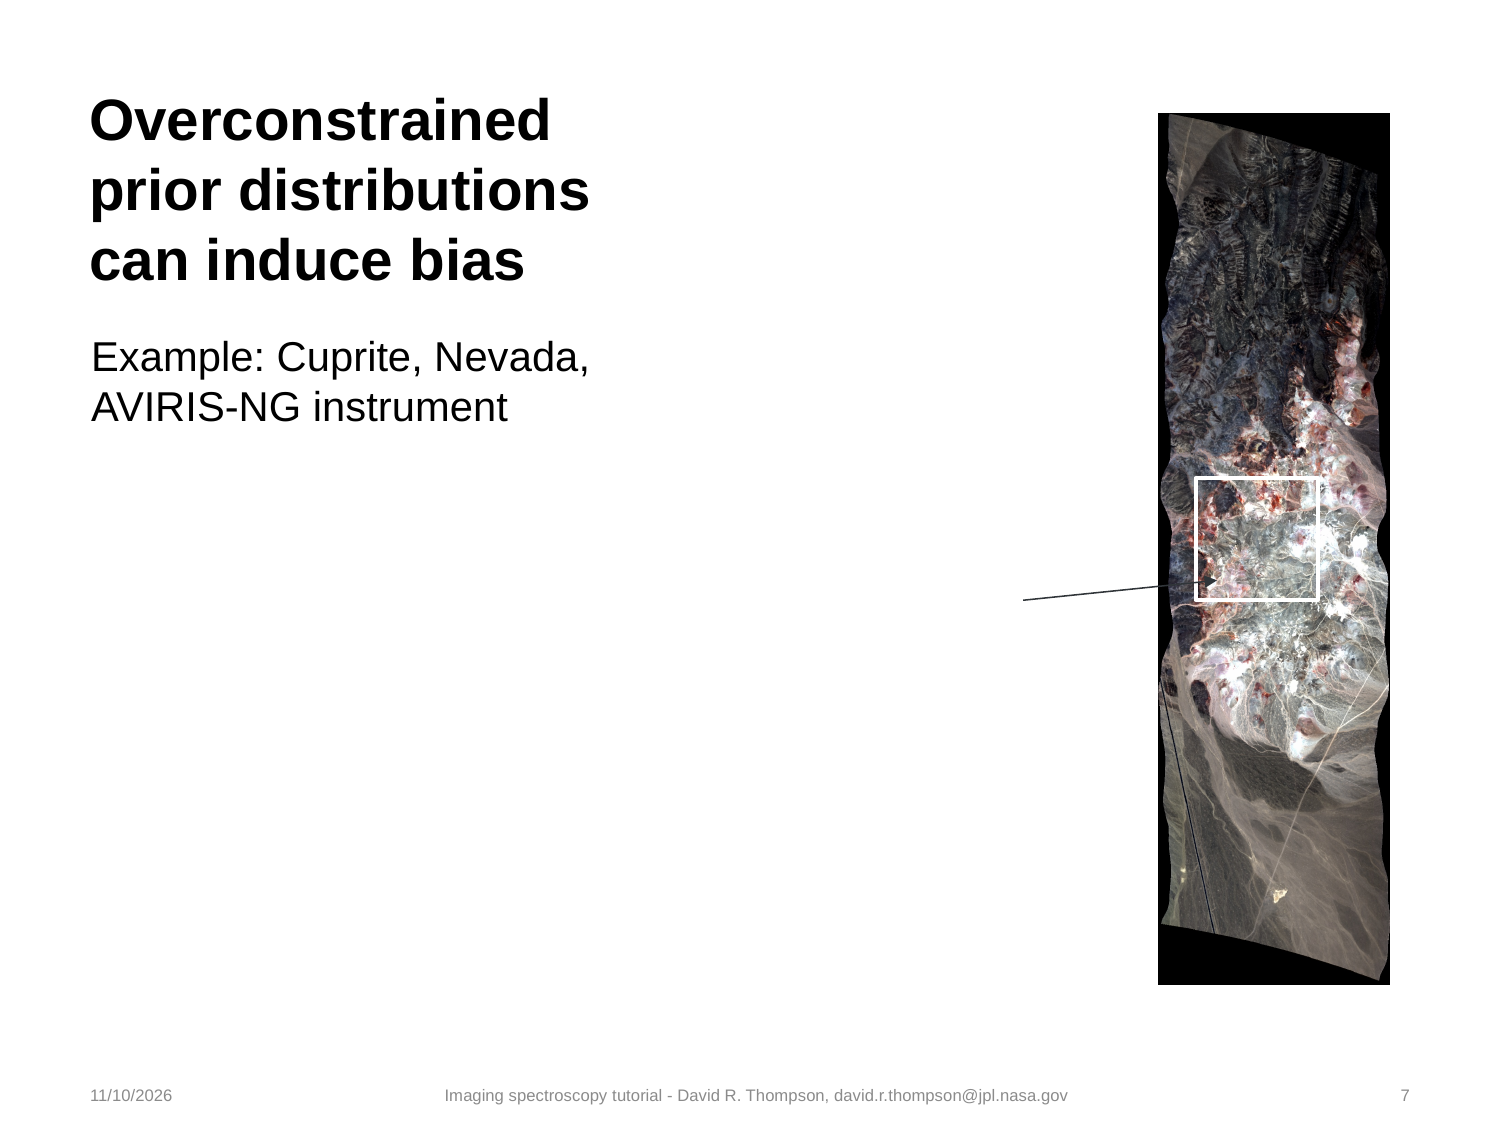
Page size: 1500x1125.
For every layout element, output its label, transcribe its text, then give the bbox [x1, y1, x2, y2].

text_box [1022, 580, 1218, 601]
footer Imaging spectroscopy tutorial - David R. Thompson, david.r.thompson@jpl.nasa.gov [309, 1065, 1205, 1125]
title Overconstrained prior distributions can induce bias [74, 74, 627, 146]
text_box Example: Cuprite, Nevada, AVIRIS-NG instrument [76, 321, 606, 437]
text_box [1157, 113, 1390, 986]
slide_number 7 [1217, 1065, 1425, 1125]
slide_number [75, 1065, 297, 1125]
